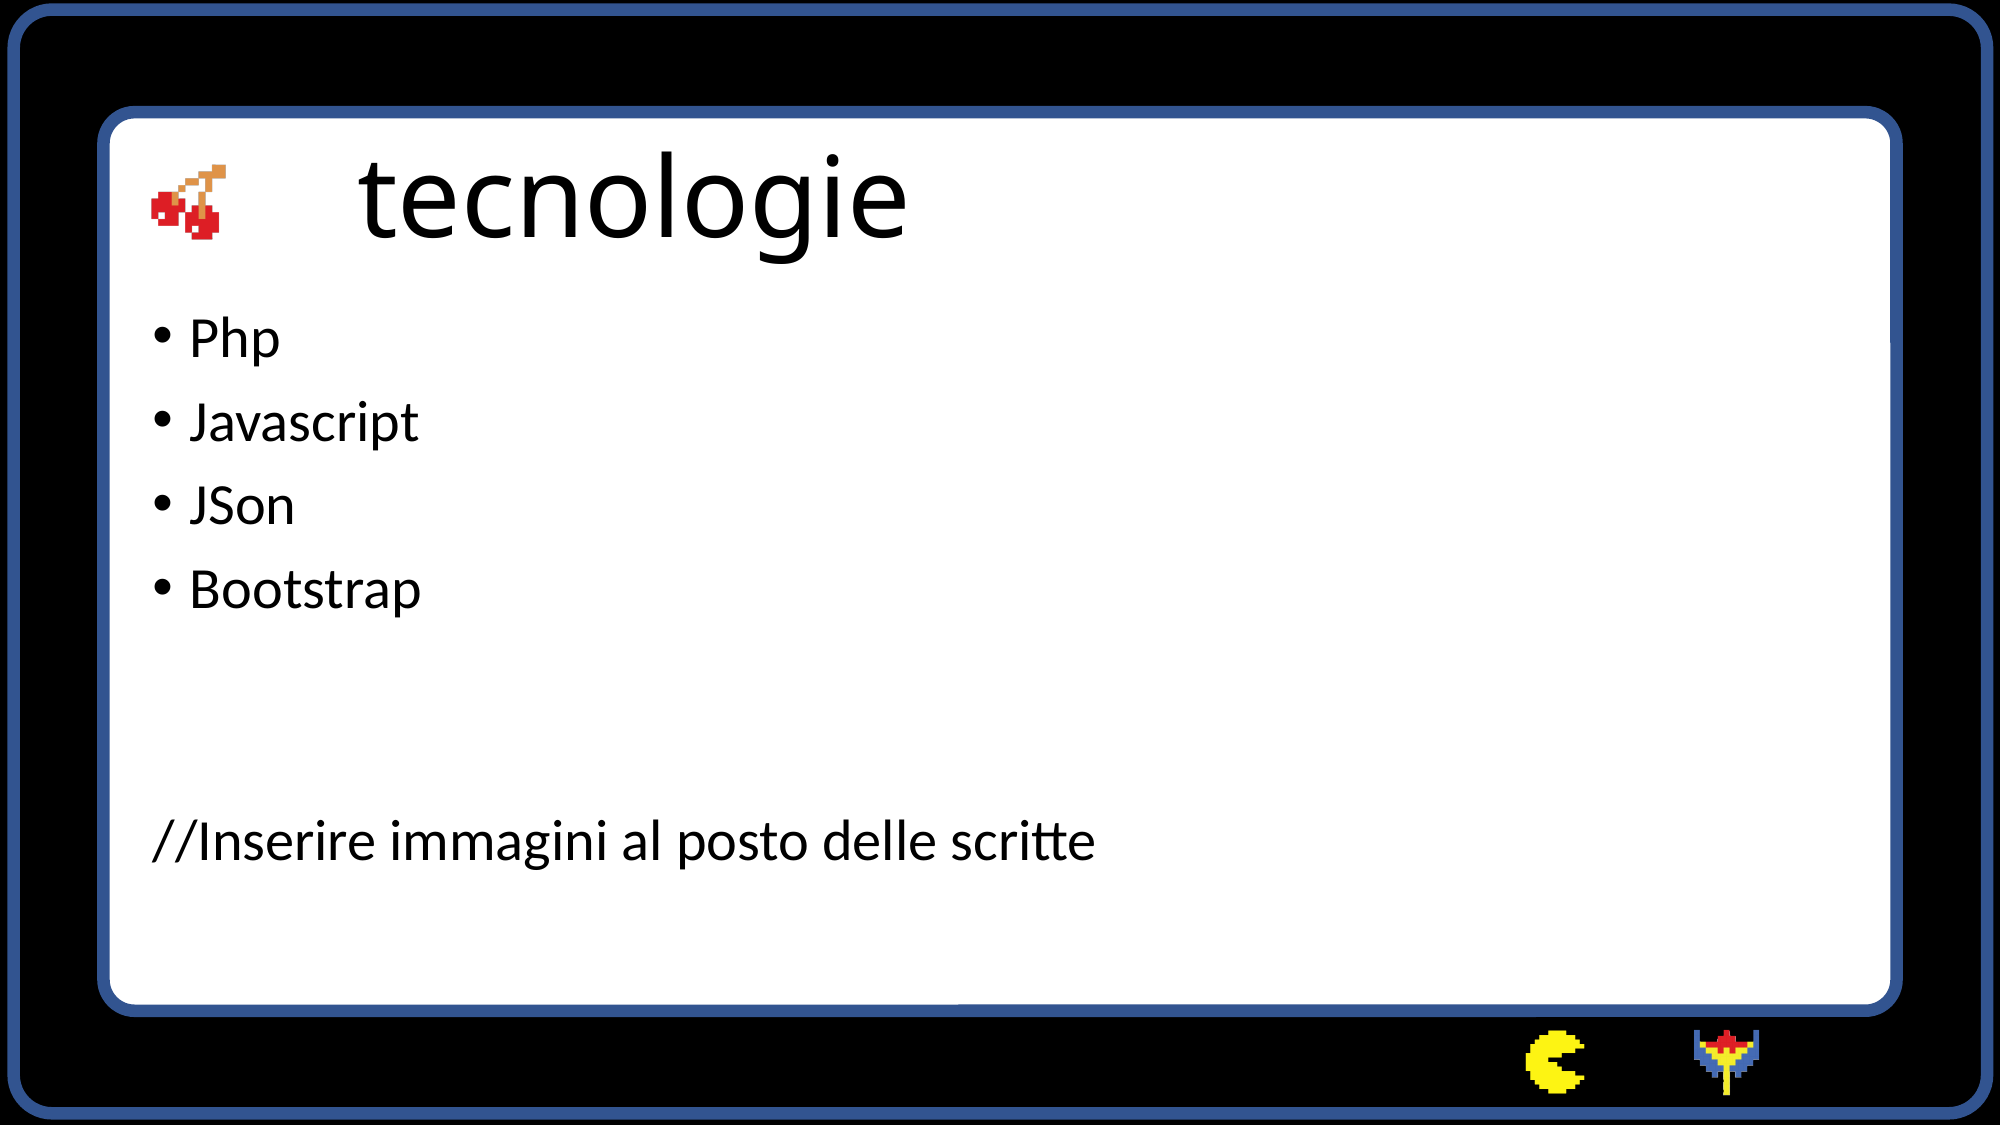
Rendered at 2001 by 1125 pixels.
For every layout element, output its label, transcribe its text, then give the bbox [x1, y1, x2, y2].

picture [1518, 1025, 1591, 1098]
text_box [0, 0, 2000, 115]
picture [1669, 1021, 1784, 1105]
title tecnologie [137, 141, 1863, 262]
text_box [0, 115, 12, 1007]
text_box [0, 1007, 2000, 1125]
text_box [12, 8, 1989, 1115]
picture [117, 154, 260, 250]
text_box [1989, 115, 2000, 1007]
